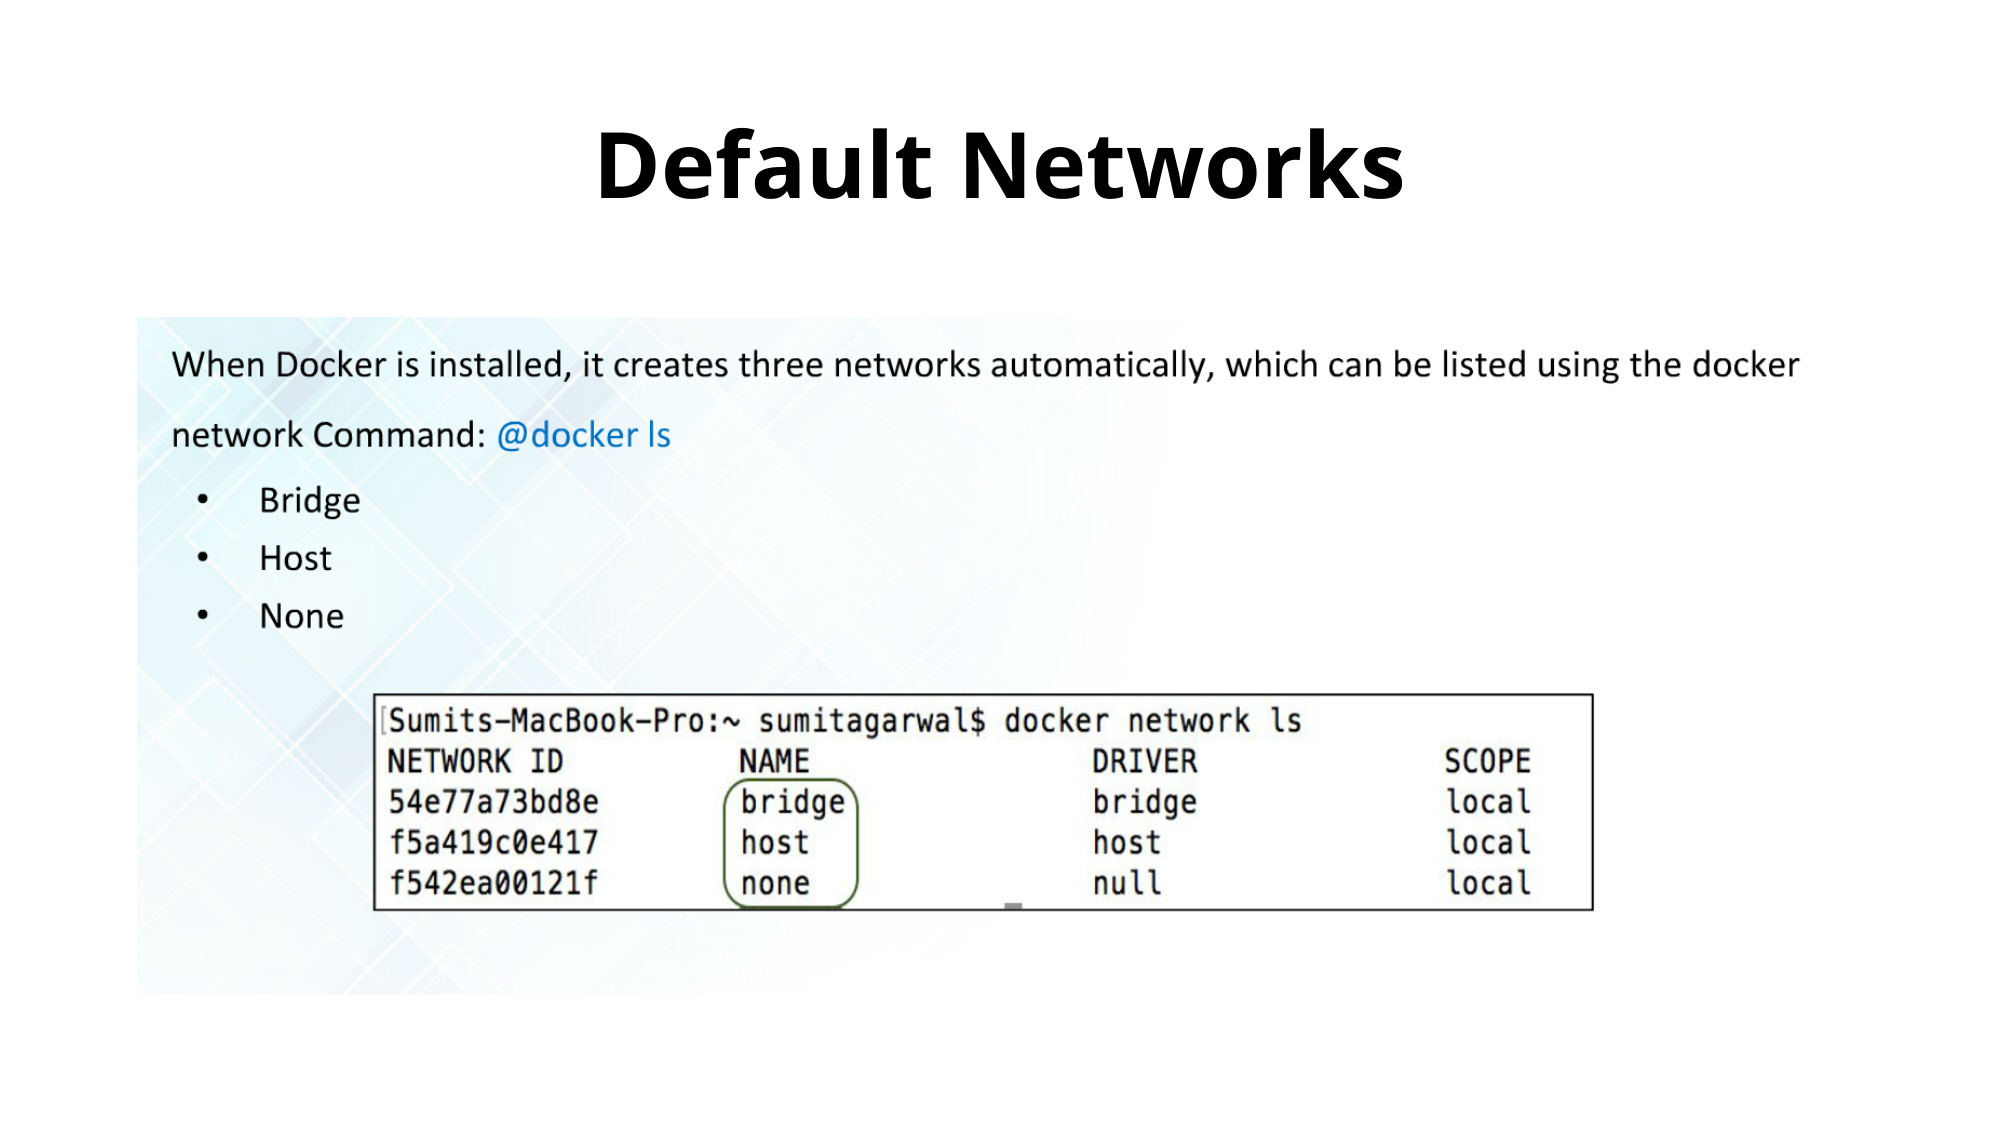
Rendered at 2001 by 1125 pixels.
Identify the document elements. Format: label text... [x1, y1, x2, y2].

title Default Networks [137, 59, 1863, 278]
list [137, 317, 1863, 995]
